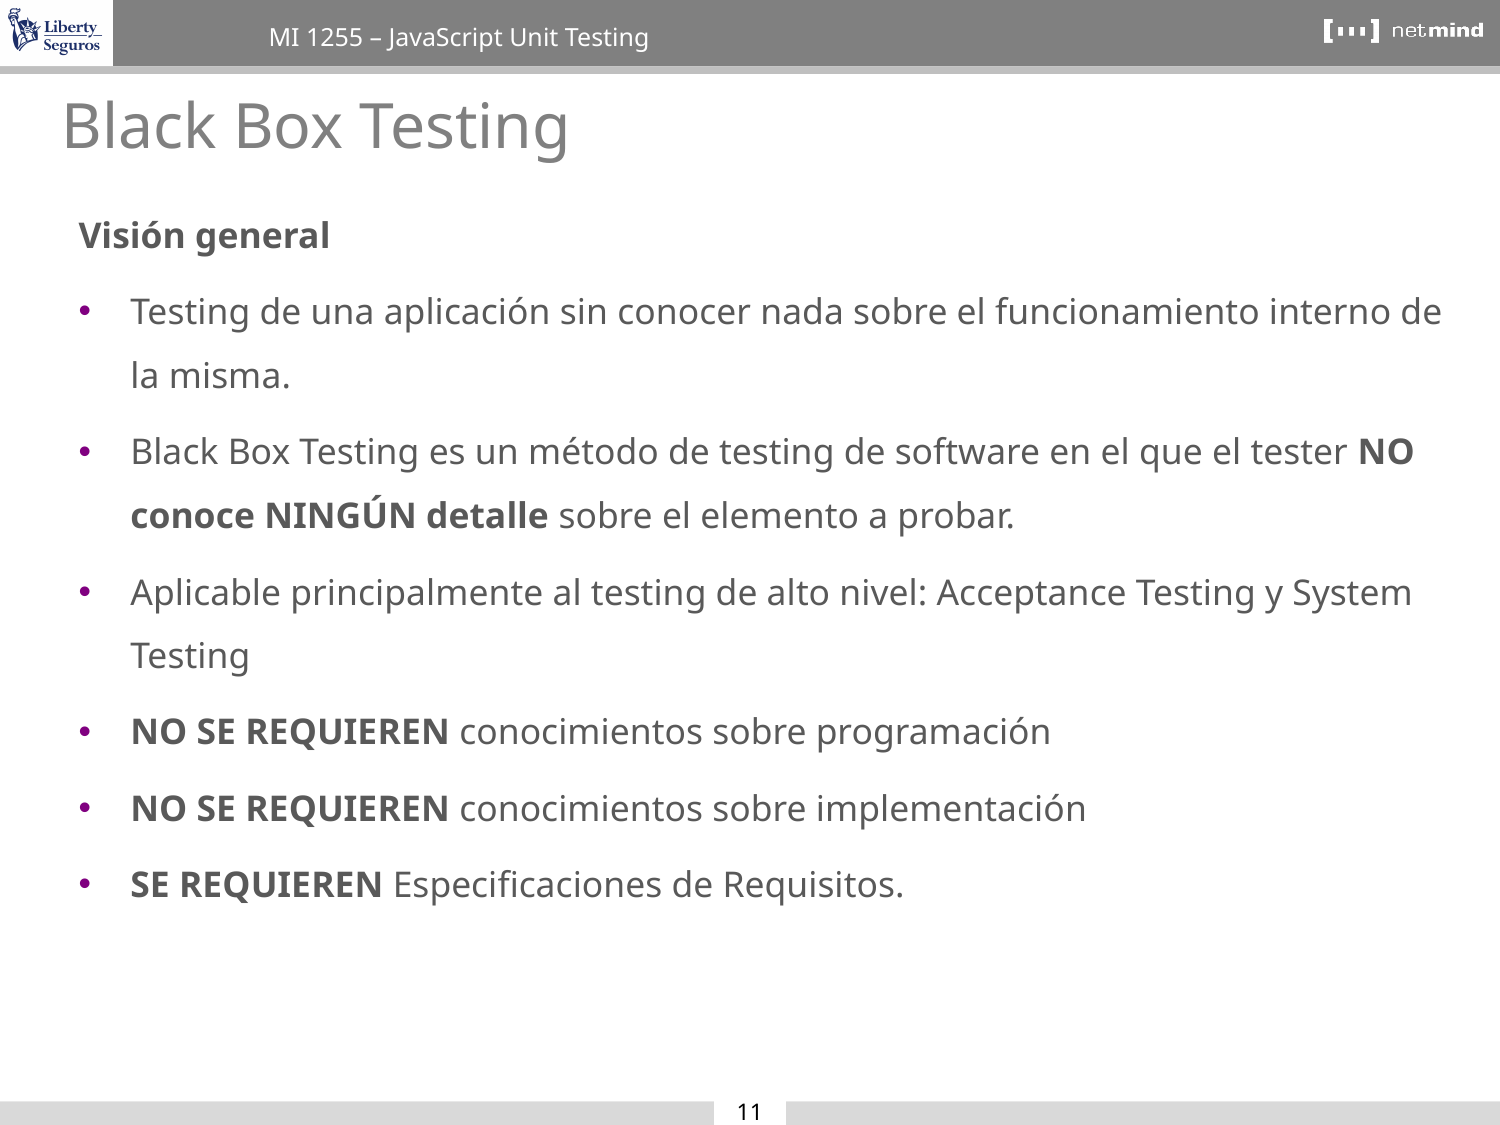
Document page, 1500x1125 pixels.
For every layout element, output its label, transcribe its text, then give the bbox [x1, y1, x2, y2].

list Black Box Testing [46, 78, 1477, 232]
slide_number 11 [714, 1101, 786, 1125]
text_box Visión general Testing de una aplicación sin conocer nada sobre el funcionamiento interno de la misma. Black Box Testing es un método de testing de software en el que el tester NO conoce NINGÚN detalle sobre el elemento a probar. Aplicable principalmente al testing de alto nivel: Acceptance Testing y System Testing NO SE REQUIEREN conocimientos sobre programación NO SE REQUIEREN conocimientos sobre implementación SE REQUIEREN Especificaciones de Requisitos. [63, 184, 1460, 1053]
picture [1324, 19, 1483, 43]
picture [0, 0, 113, 66]
